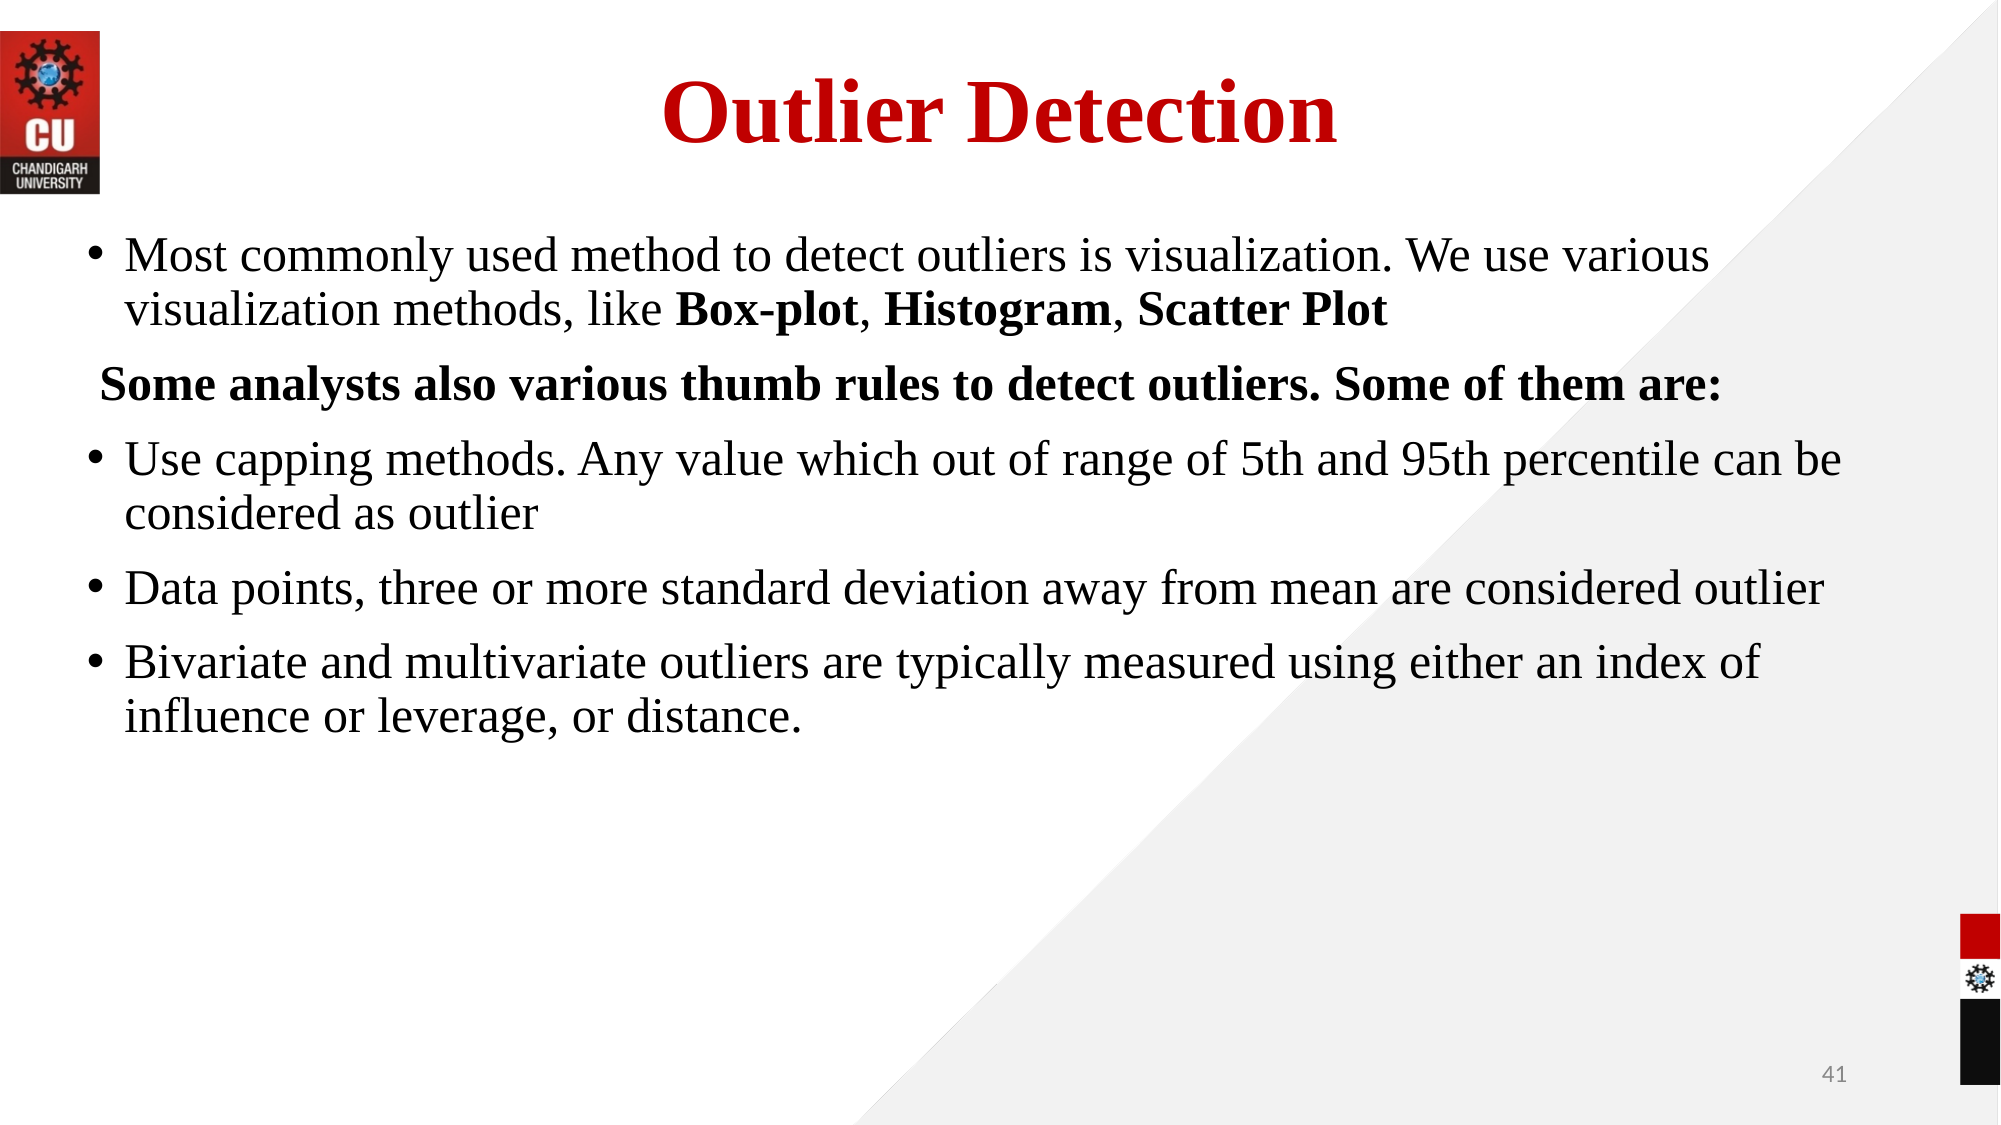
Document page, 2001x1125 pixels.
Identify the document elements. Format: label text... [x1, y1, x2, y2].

list Most commonly used method to detect outliers is visualization. We use various visualization methods, like Box-plot, Histogram, Scatter Plot Some analysts also various thumb rules to detect outliers. Some of them are: Use capping methods. Any value which out of range of 5th and 95th percentile can be considered as outlier Data points, three or more standard deviation away from mean are considered outlier Bivariate and multivariate outliers are typically measured using either an index of influence or leverage, or distance. [71, 221, 1937, 1122]
slide_number ‹#› [1412, 1042, 1863, 1103]
title Outlier Detection [137, 3, 1863, 221]
picture [0, 0, 2001, 1125]
